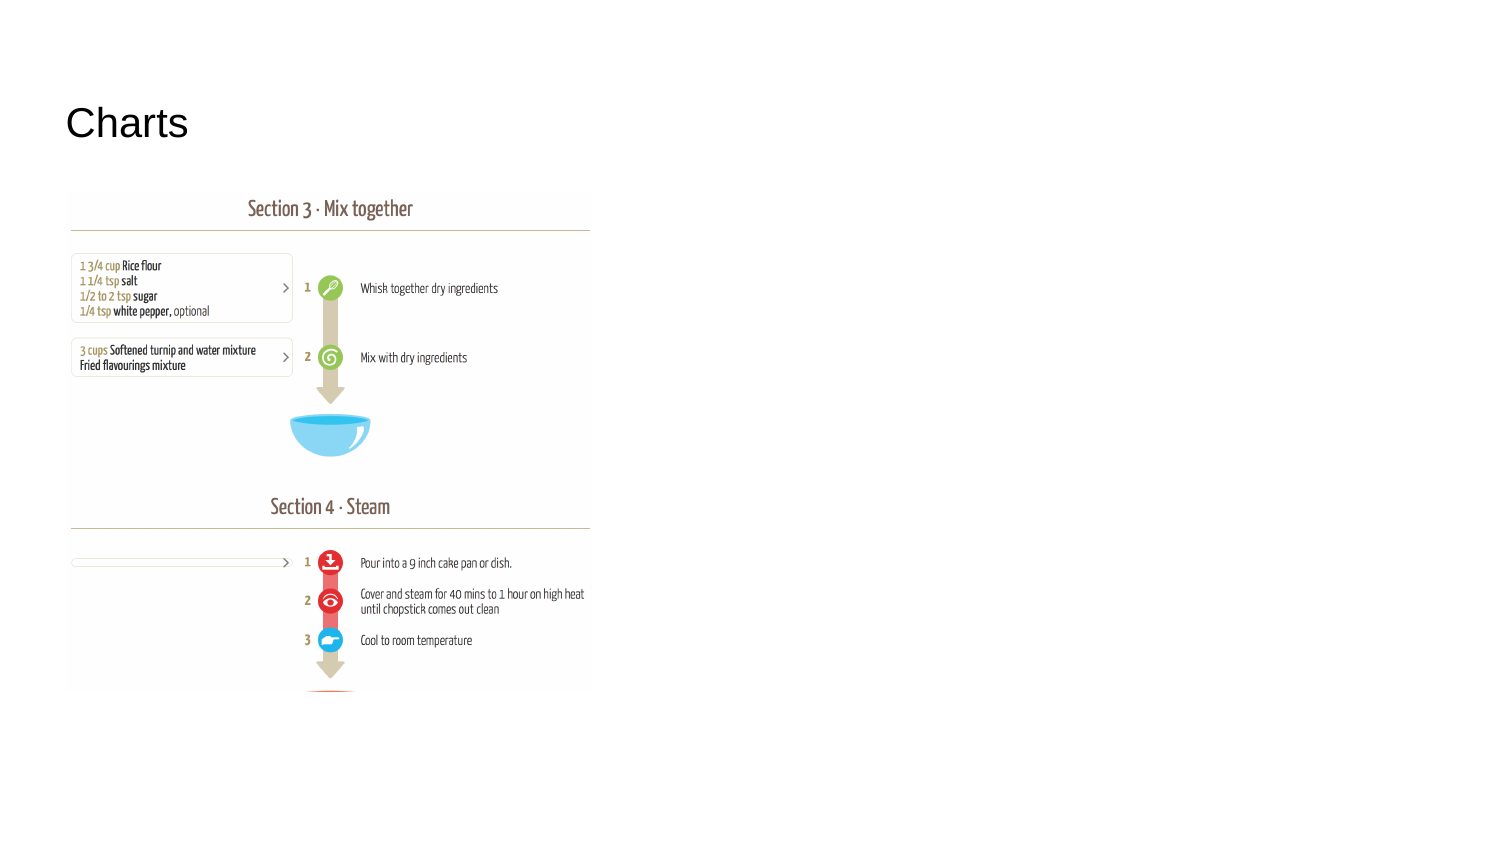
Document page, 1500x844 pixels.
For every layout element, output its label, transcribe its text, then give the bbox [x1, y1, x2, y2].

text_box Charts [50, 80, 705, 158]
picture [66, 192, 594, 692]
